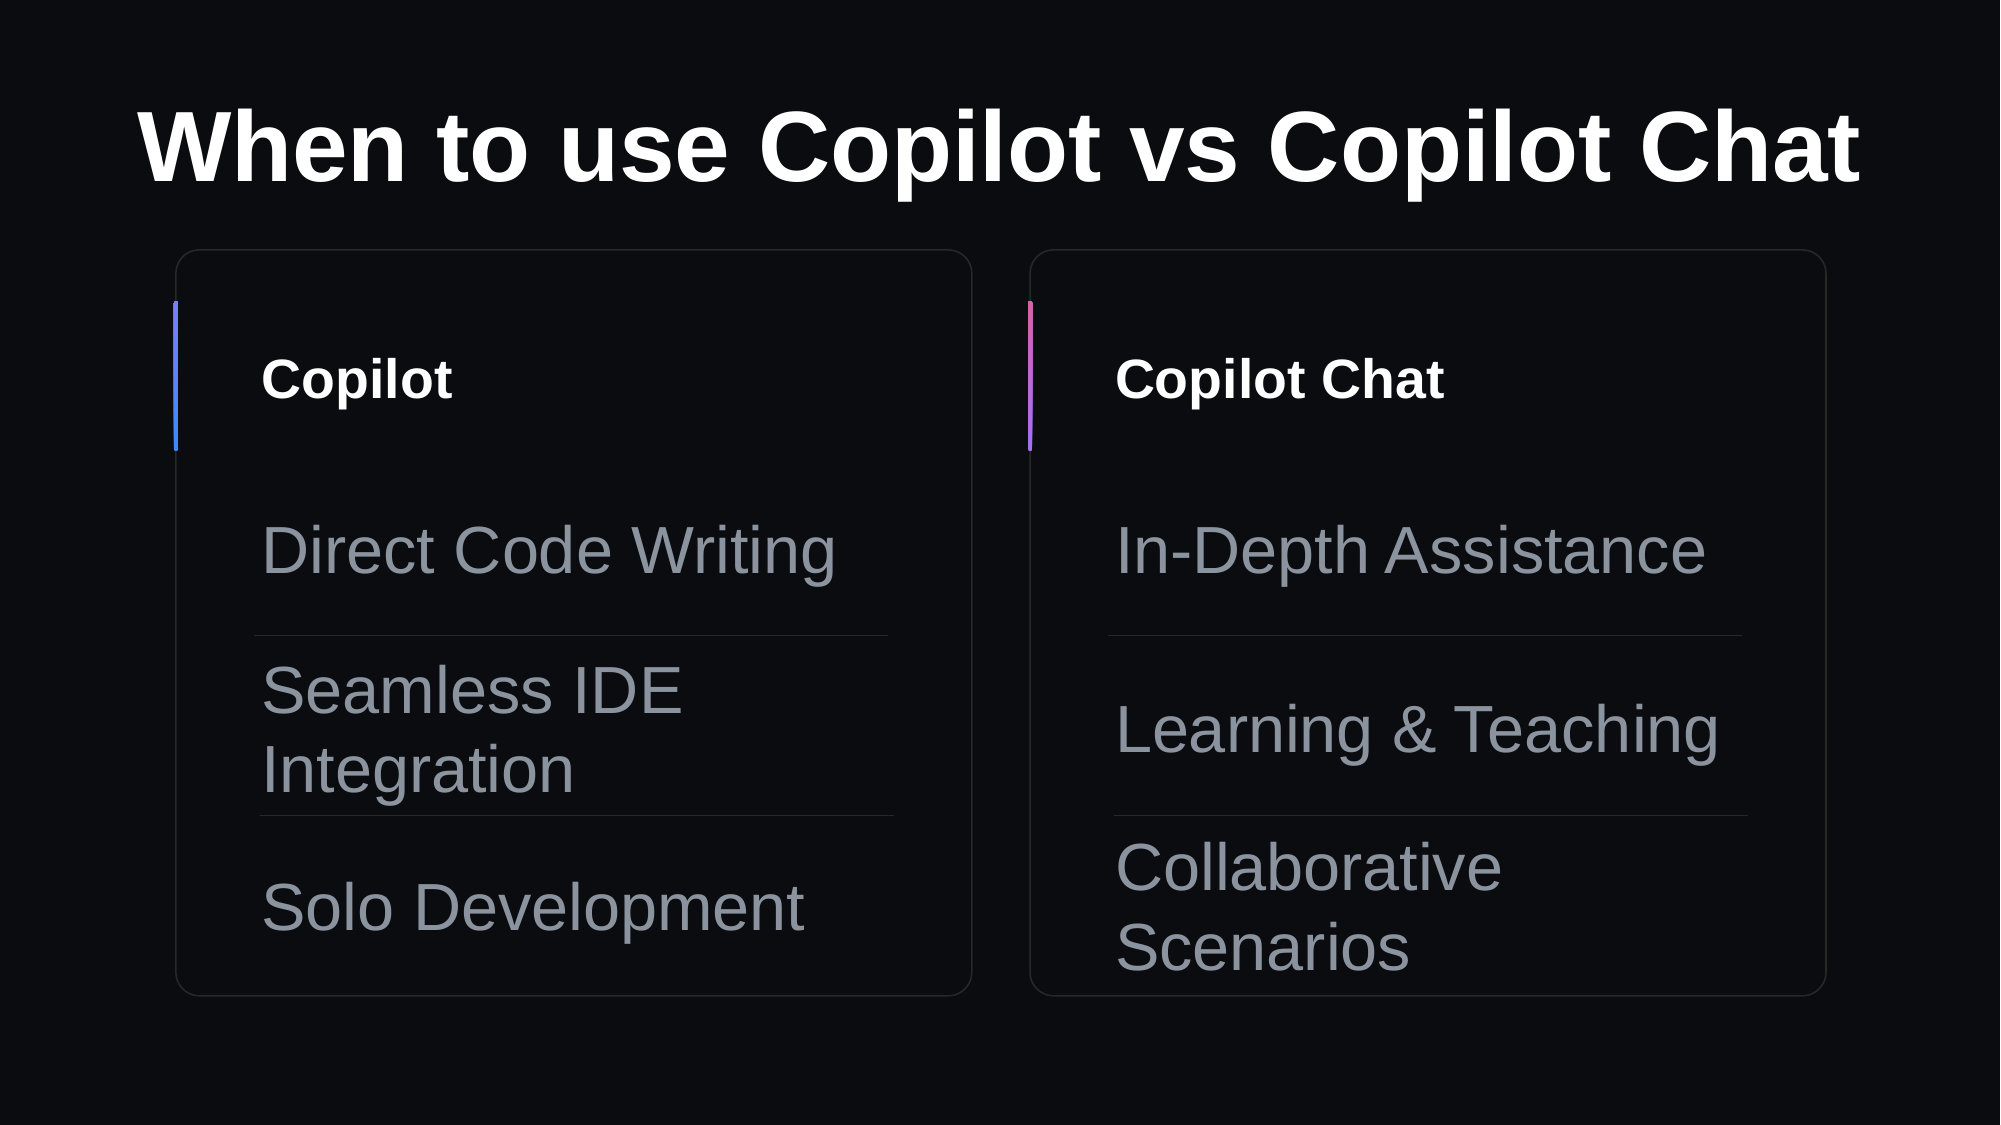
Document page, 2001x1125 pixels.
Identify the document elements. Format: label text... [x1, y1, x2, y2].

subtitle Solo Development [241, 852, 923, 957]
subtitle Learning & Teaching [1094, 674, 1776, 779]
subtitle Copilot Chat [1095, 338, 1755, 414]
title When to use Copilot vs Copilot Chat [0, 56, 2000, 226]
subtitle Copilot [241, 338, 902, 414]
subtitle Seamless IDE Integration [241, 674, 923, 779]
subtitle Direct Code Writing [241, 494, 923, 599]
subtitle In-Depth Assistance [1094, 494, 1776, 599]
subtitle Collaborative Scenarios [1094, 852, 1776, 957]
